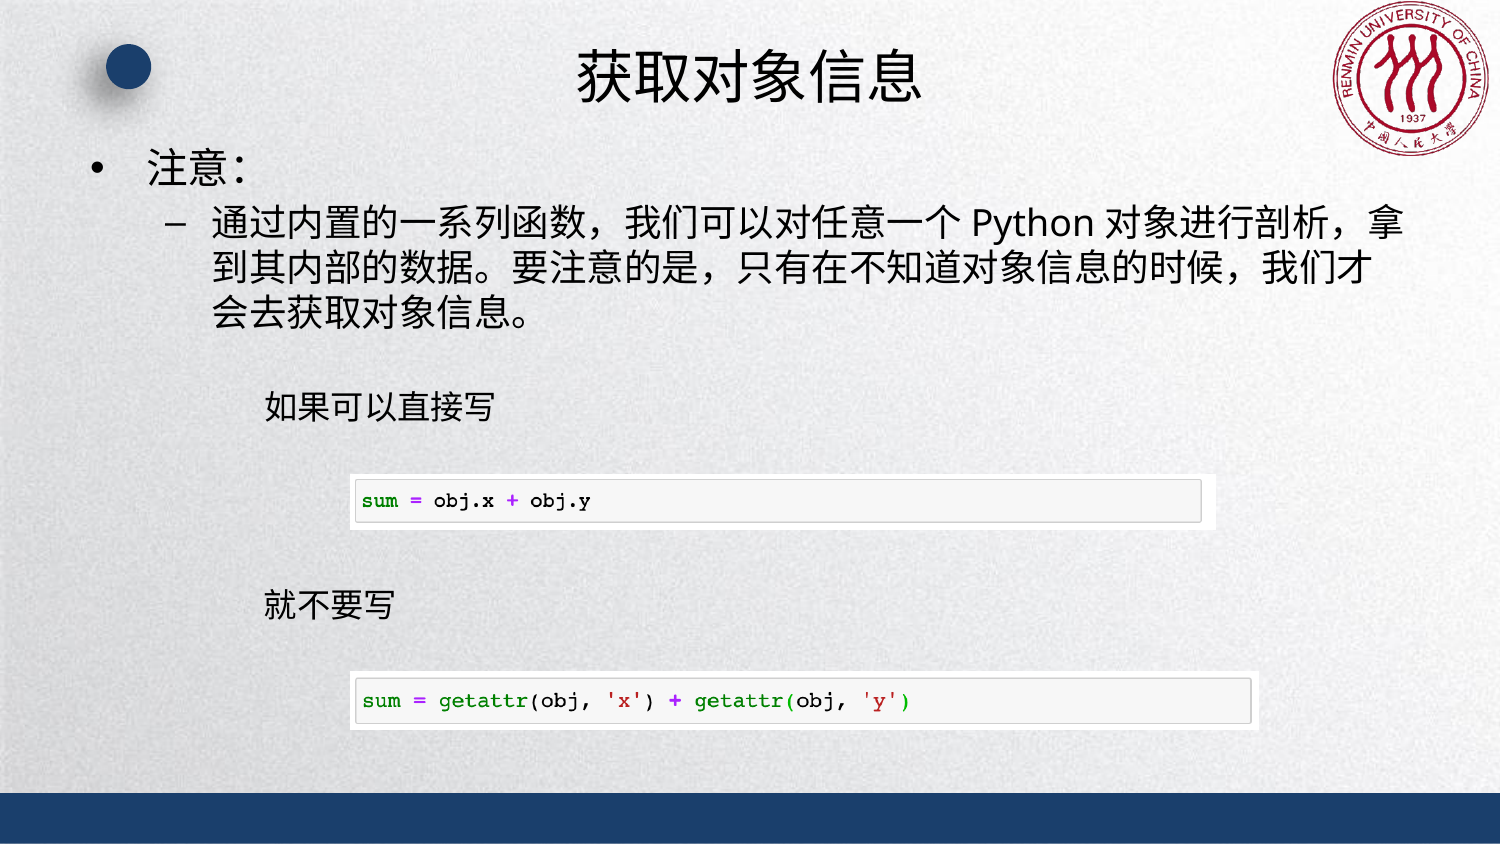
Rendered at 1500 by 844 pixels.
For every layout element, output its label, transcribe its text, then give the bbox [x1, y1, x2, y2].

text_box 就不要写 [249, 576, 412, 632]
text_box 注意： 通过内置的一系列函数，我们可以对任意一个Python对象进行剖析，拿到其内部的数据。要注意的是，只有在不知道对象信息的时候，我们才会去获取对象信息。 [74, 134, 1425, 388]
picture [0, 0, 1500, 793]
title 获取对象信息 [75, 33, 1425, 116]
text_box 如果可以直接写 [249, 378, 513, 434]
